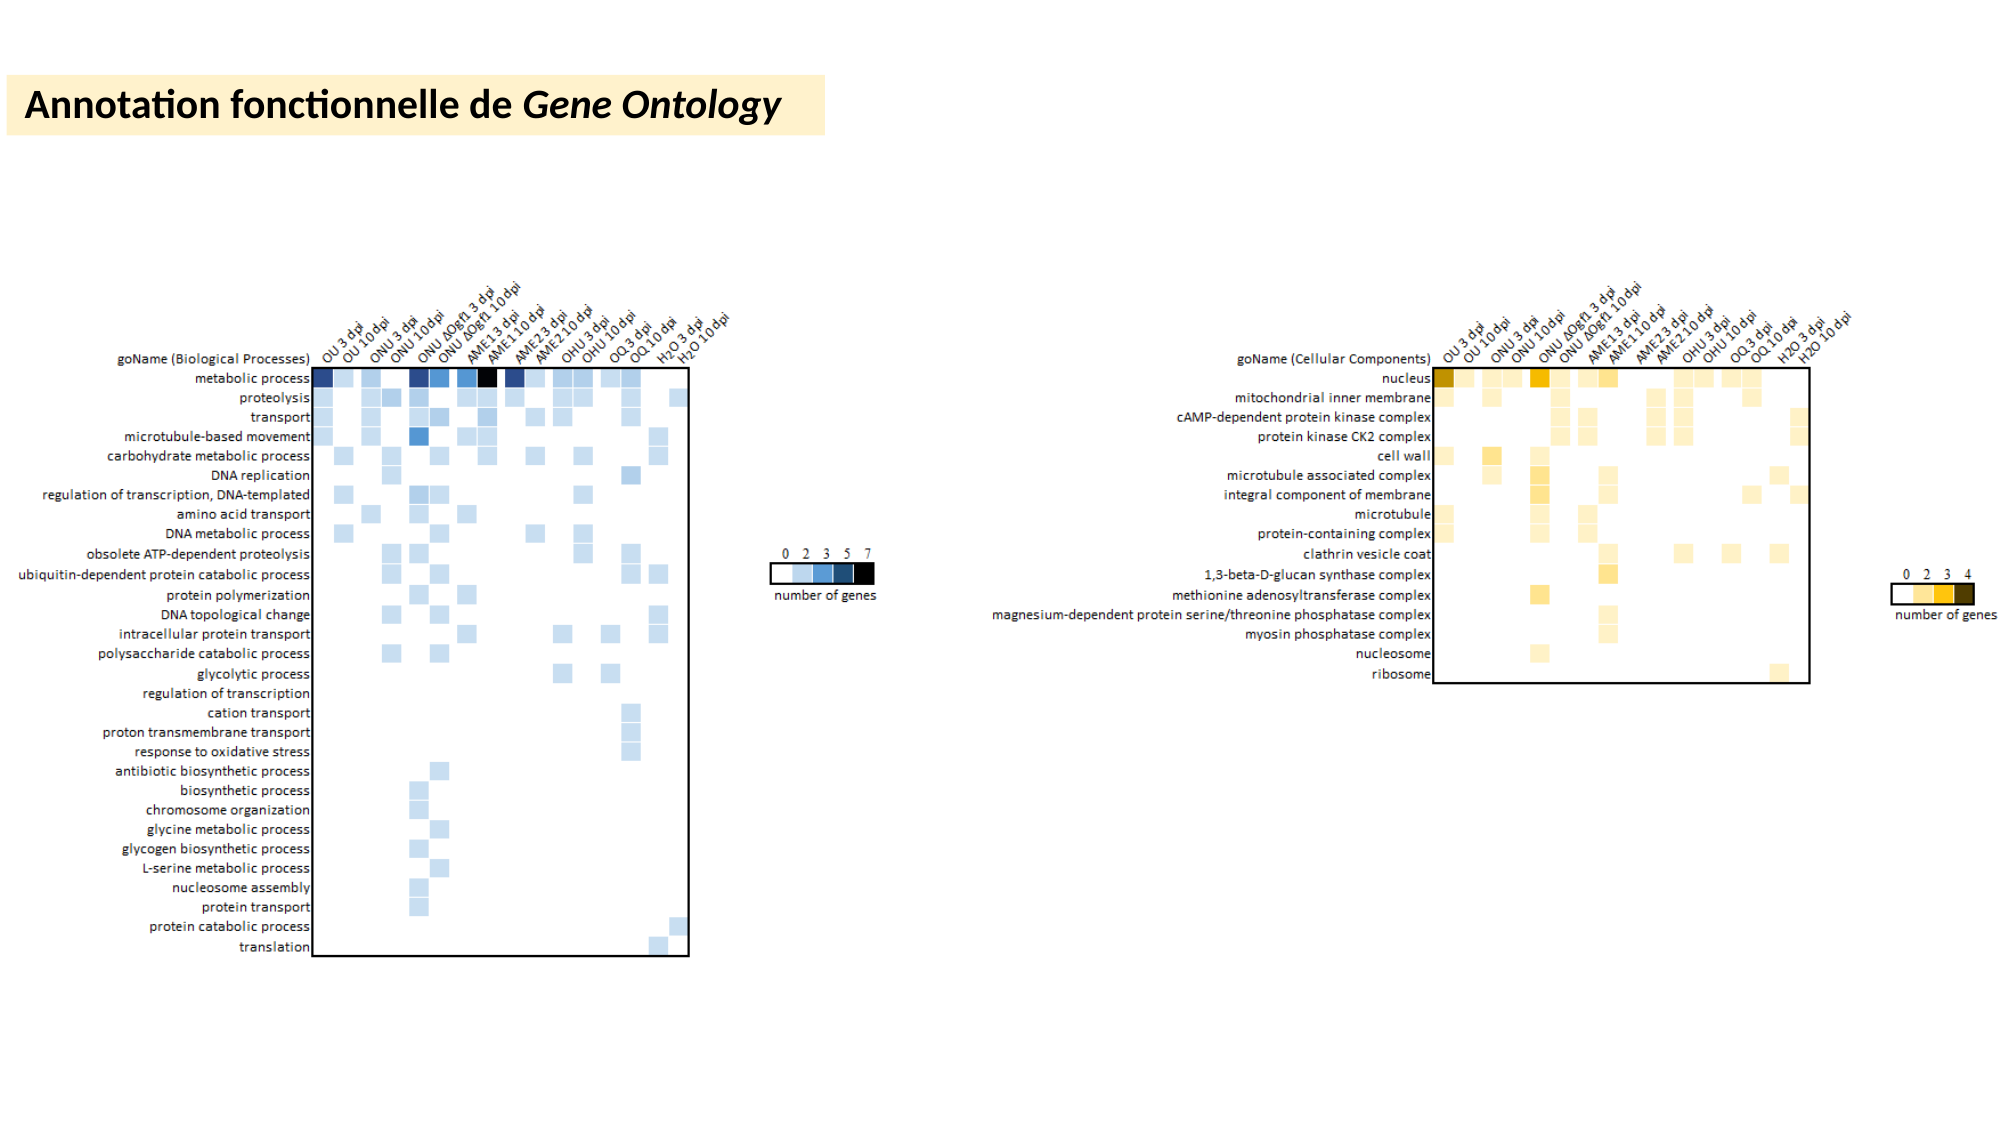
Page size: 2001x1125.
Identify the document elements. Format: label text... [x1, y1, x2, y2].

text_box [6, 74, 826, 136]
text_box Annotation fonctionnelle de Gene Ontology [9, 69, 797, 135]
picture [0, 271, 2000, 963]
